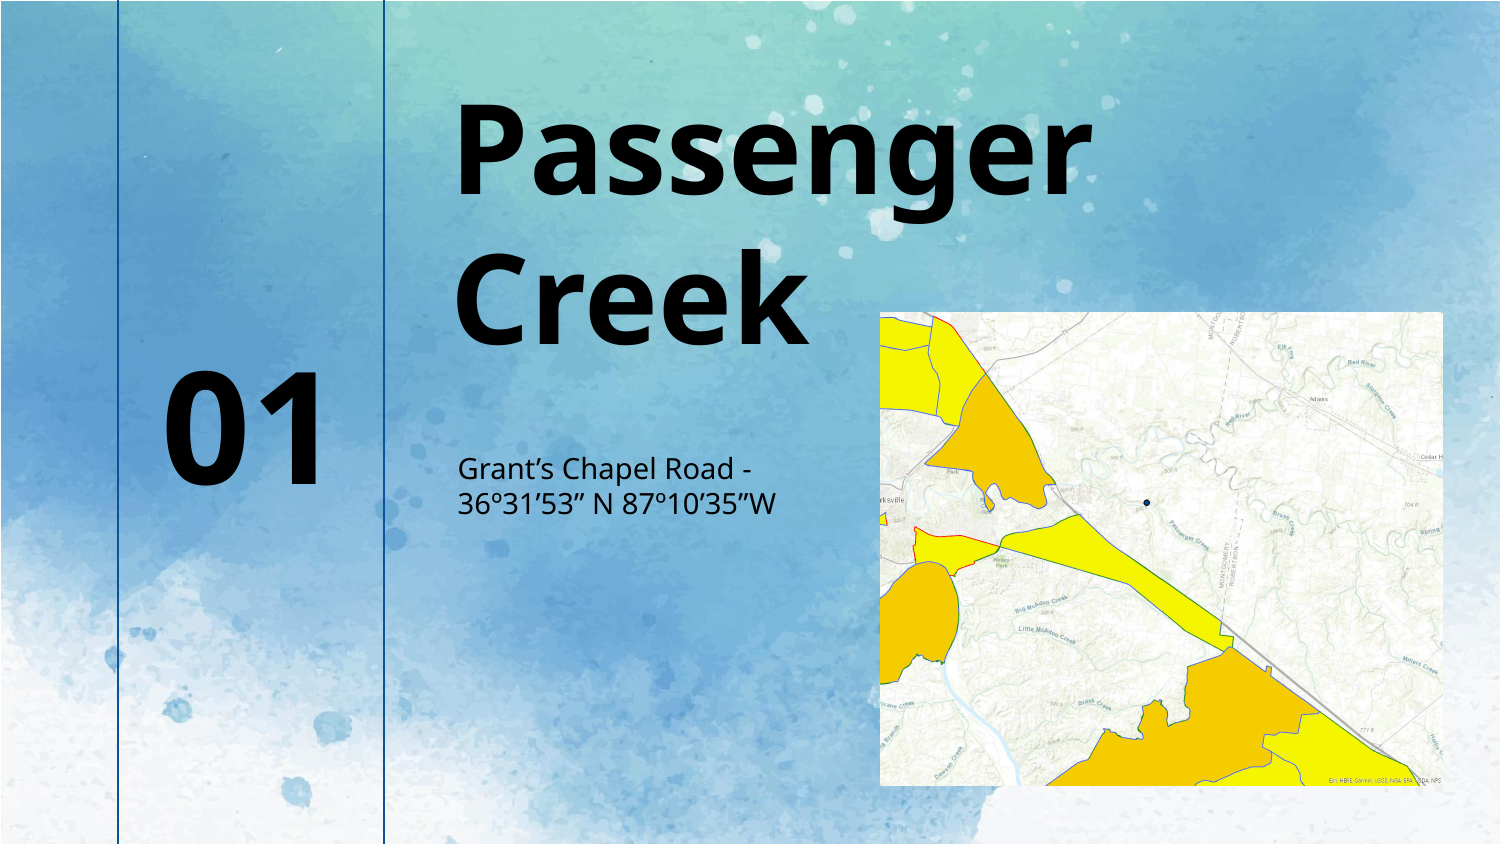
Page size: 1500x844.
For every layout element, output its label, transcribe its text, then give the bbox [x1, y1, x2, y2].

picture [386, 2, 1500, 844]
subtitle Grant’s Chapel Road - 36º31’53” N 87º10’35”W [442, 419, 849, 551]
title 01 [117, 0, 386, 844]
picture [2, 2, 117, 844]
title Passenger Creek [435, 27, 1140, 412]
